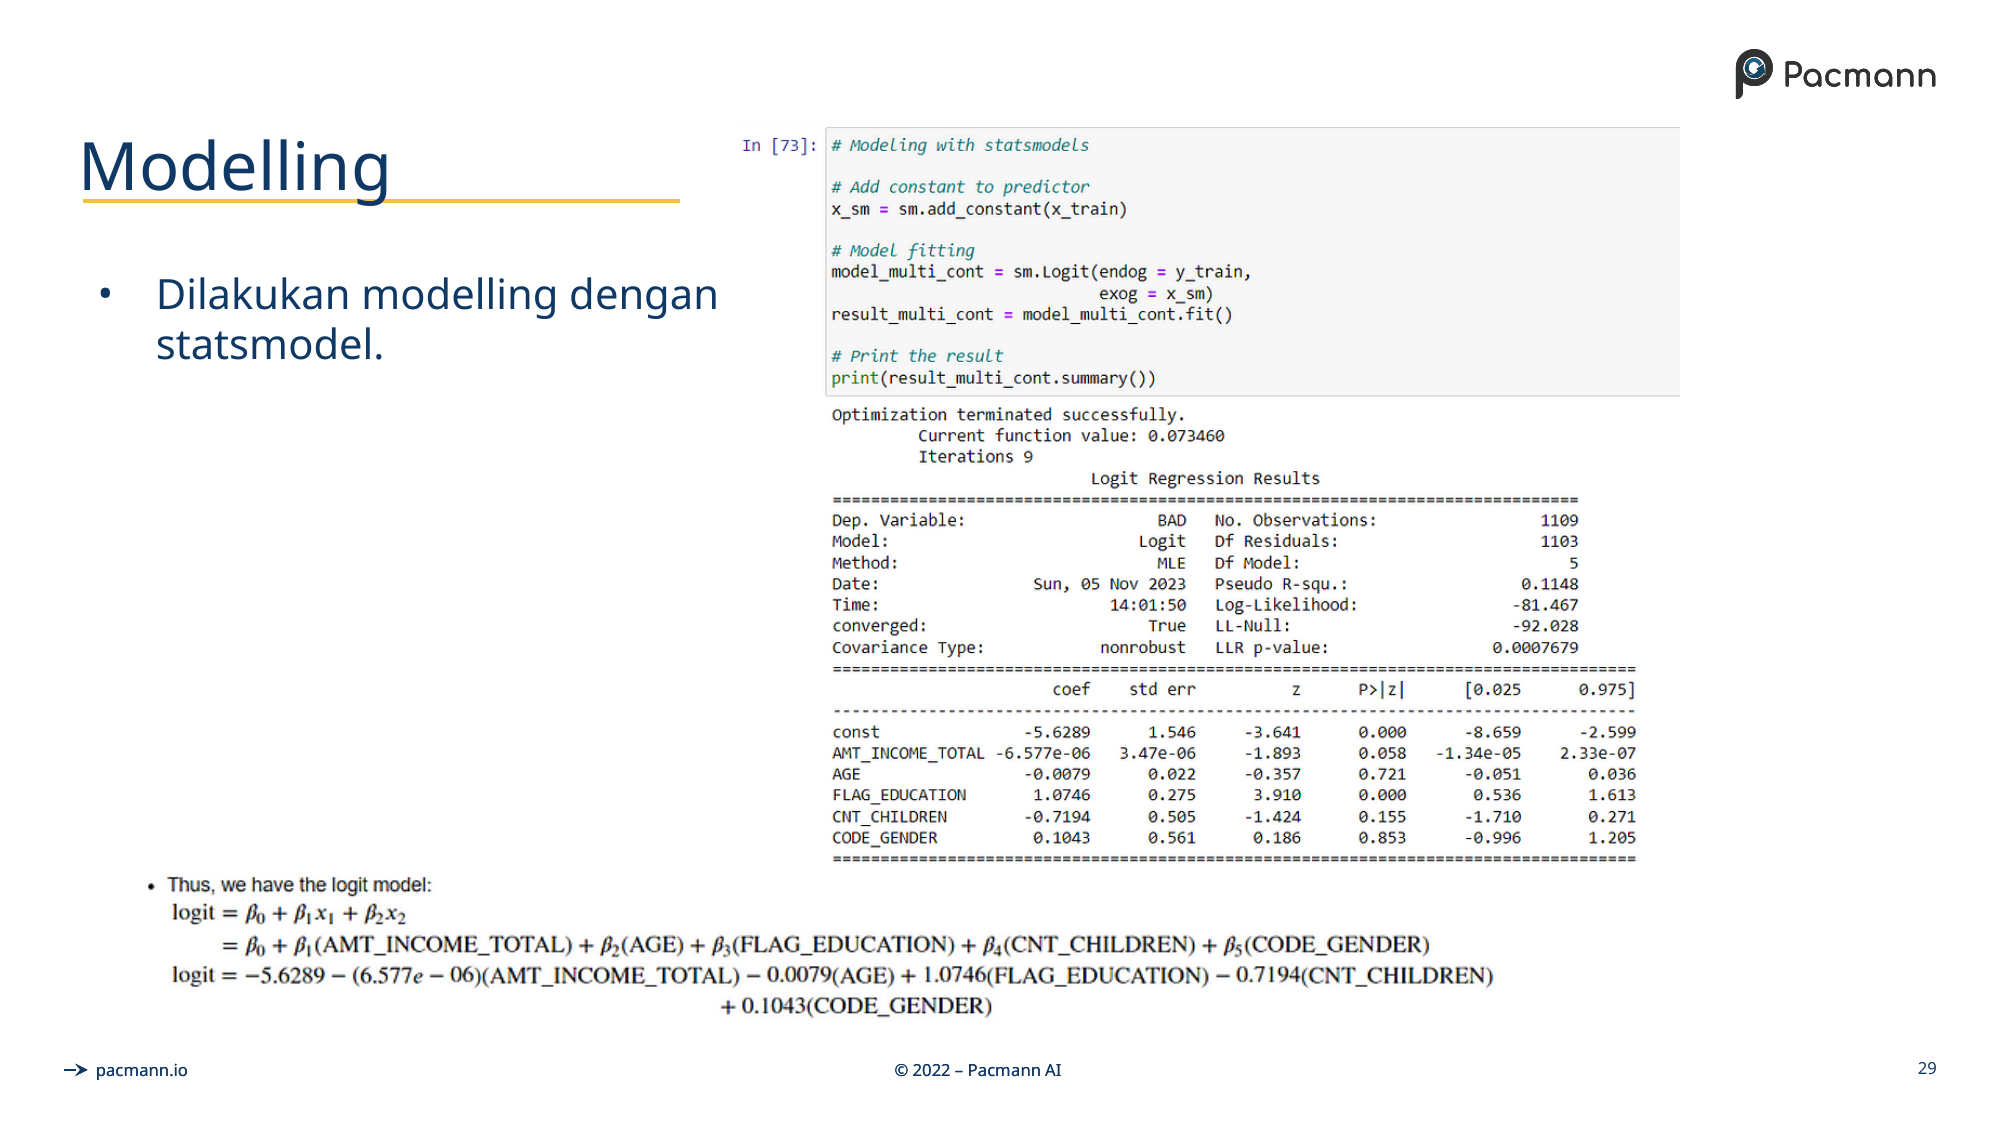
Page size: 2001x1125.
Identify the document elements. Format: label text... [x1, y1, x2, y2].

text_box Dilakukan modelling dengan statsmodel. [65, 259, 727, 425]
title Modelling [63, 59, 1935, 278]
picture [1707, 36, 1966, 112]
picture [133, 125, 1680, 1038]
